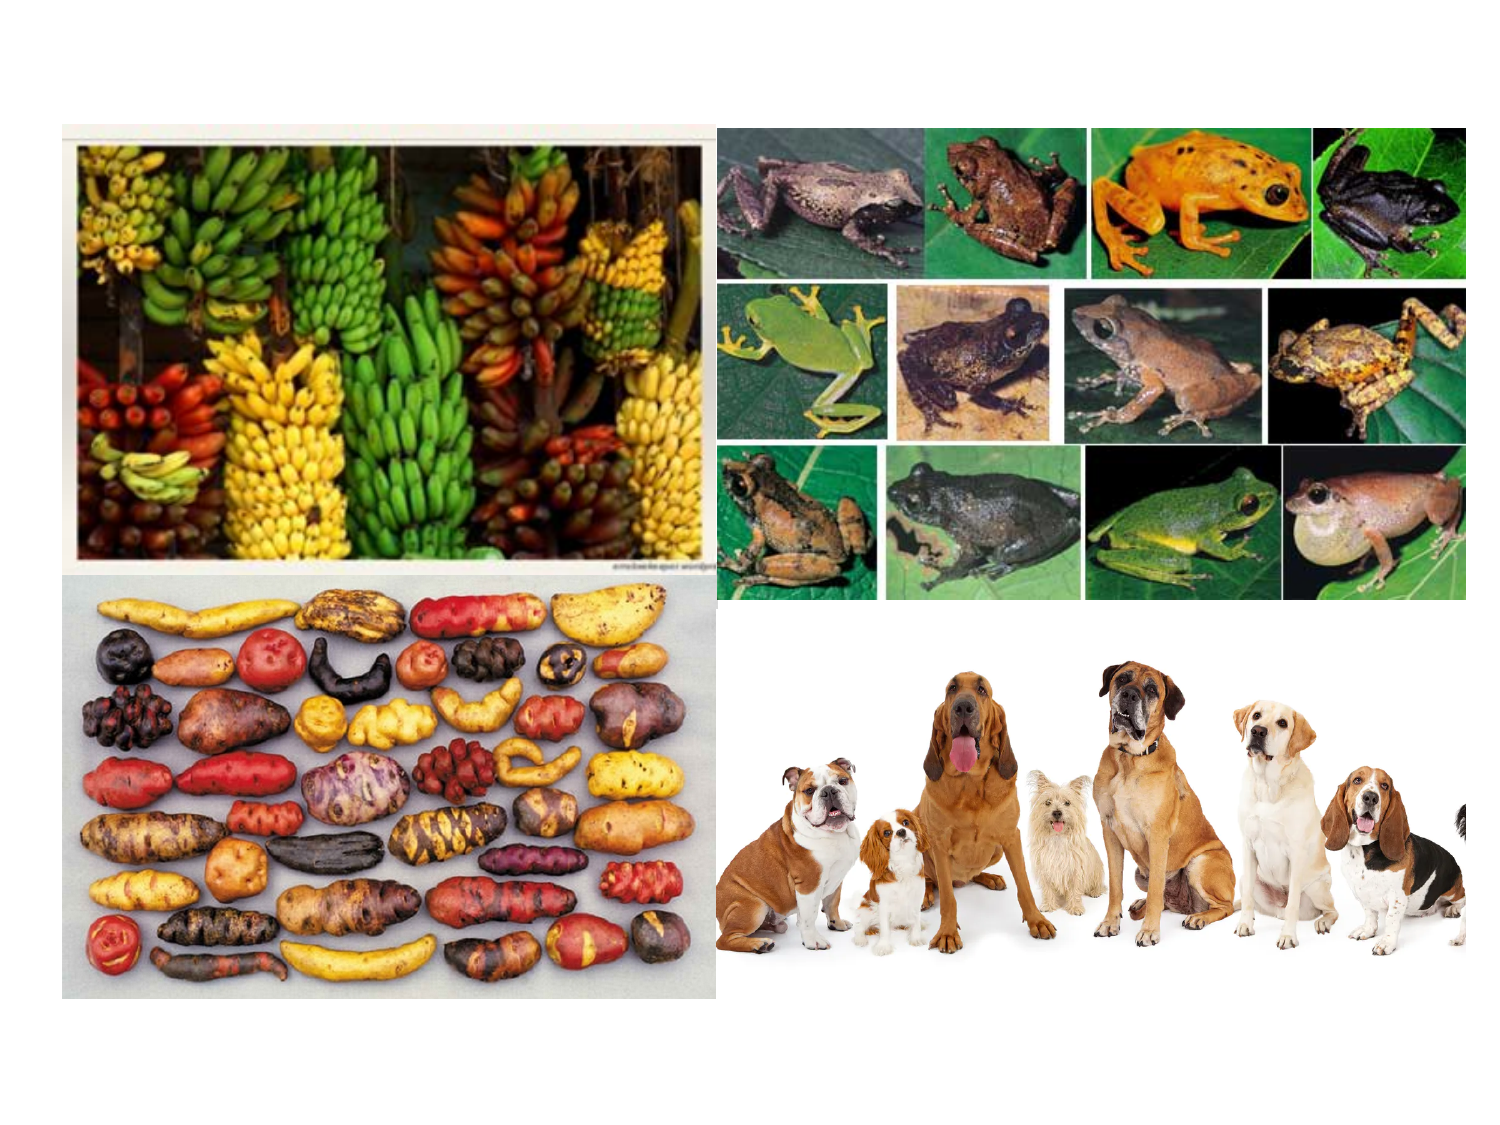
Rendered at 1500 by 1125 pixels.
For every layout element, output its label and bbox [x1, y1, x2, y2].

picture [62, 127, 1466, 1031]
list [62, 124, 717, 576]
